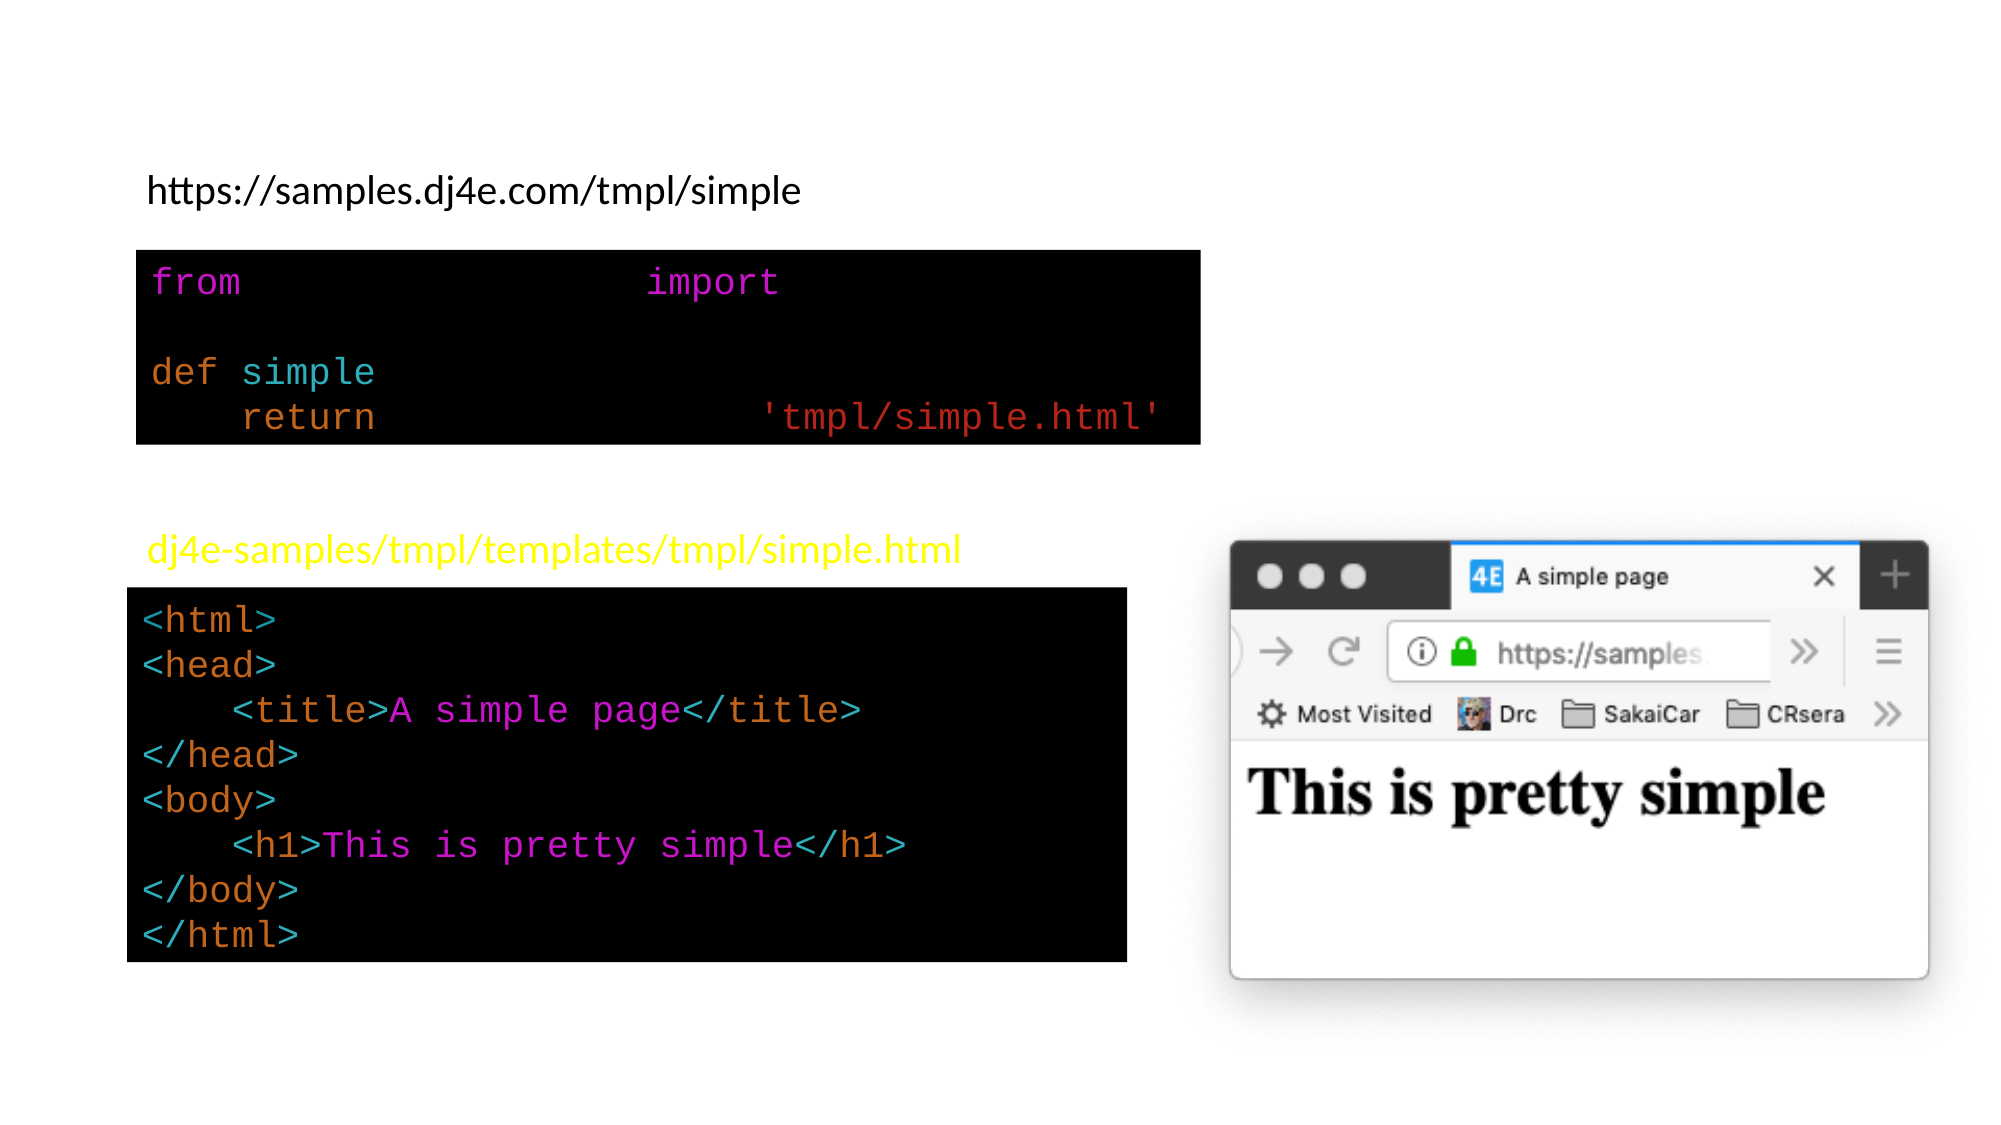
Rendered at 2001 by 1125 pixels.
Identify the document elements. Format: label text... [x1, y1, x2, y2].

text_box https://samples.dj4e.com/tmpl/simple [131, 155, 817, 221]
title Template [137, 59, 1863, 278]
text_box from django.shortcuts import render def simple(request): return render(request, 'tmpl/simple.html') [136, 249, 1201, 445]
picture [1160, 487, 2000, 1067]
text_box <html> <head> <title>A simple page</title> </head> <body> <h1>This is pretty simple</h1> </body> </html> [127, 587, 1128, 963]
text_box dj4e-samples/tmpl/templates/tmpl/simple.html [132, 514, 978, 580]
